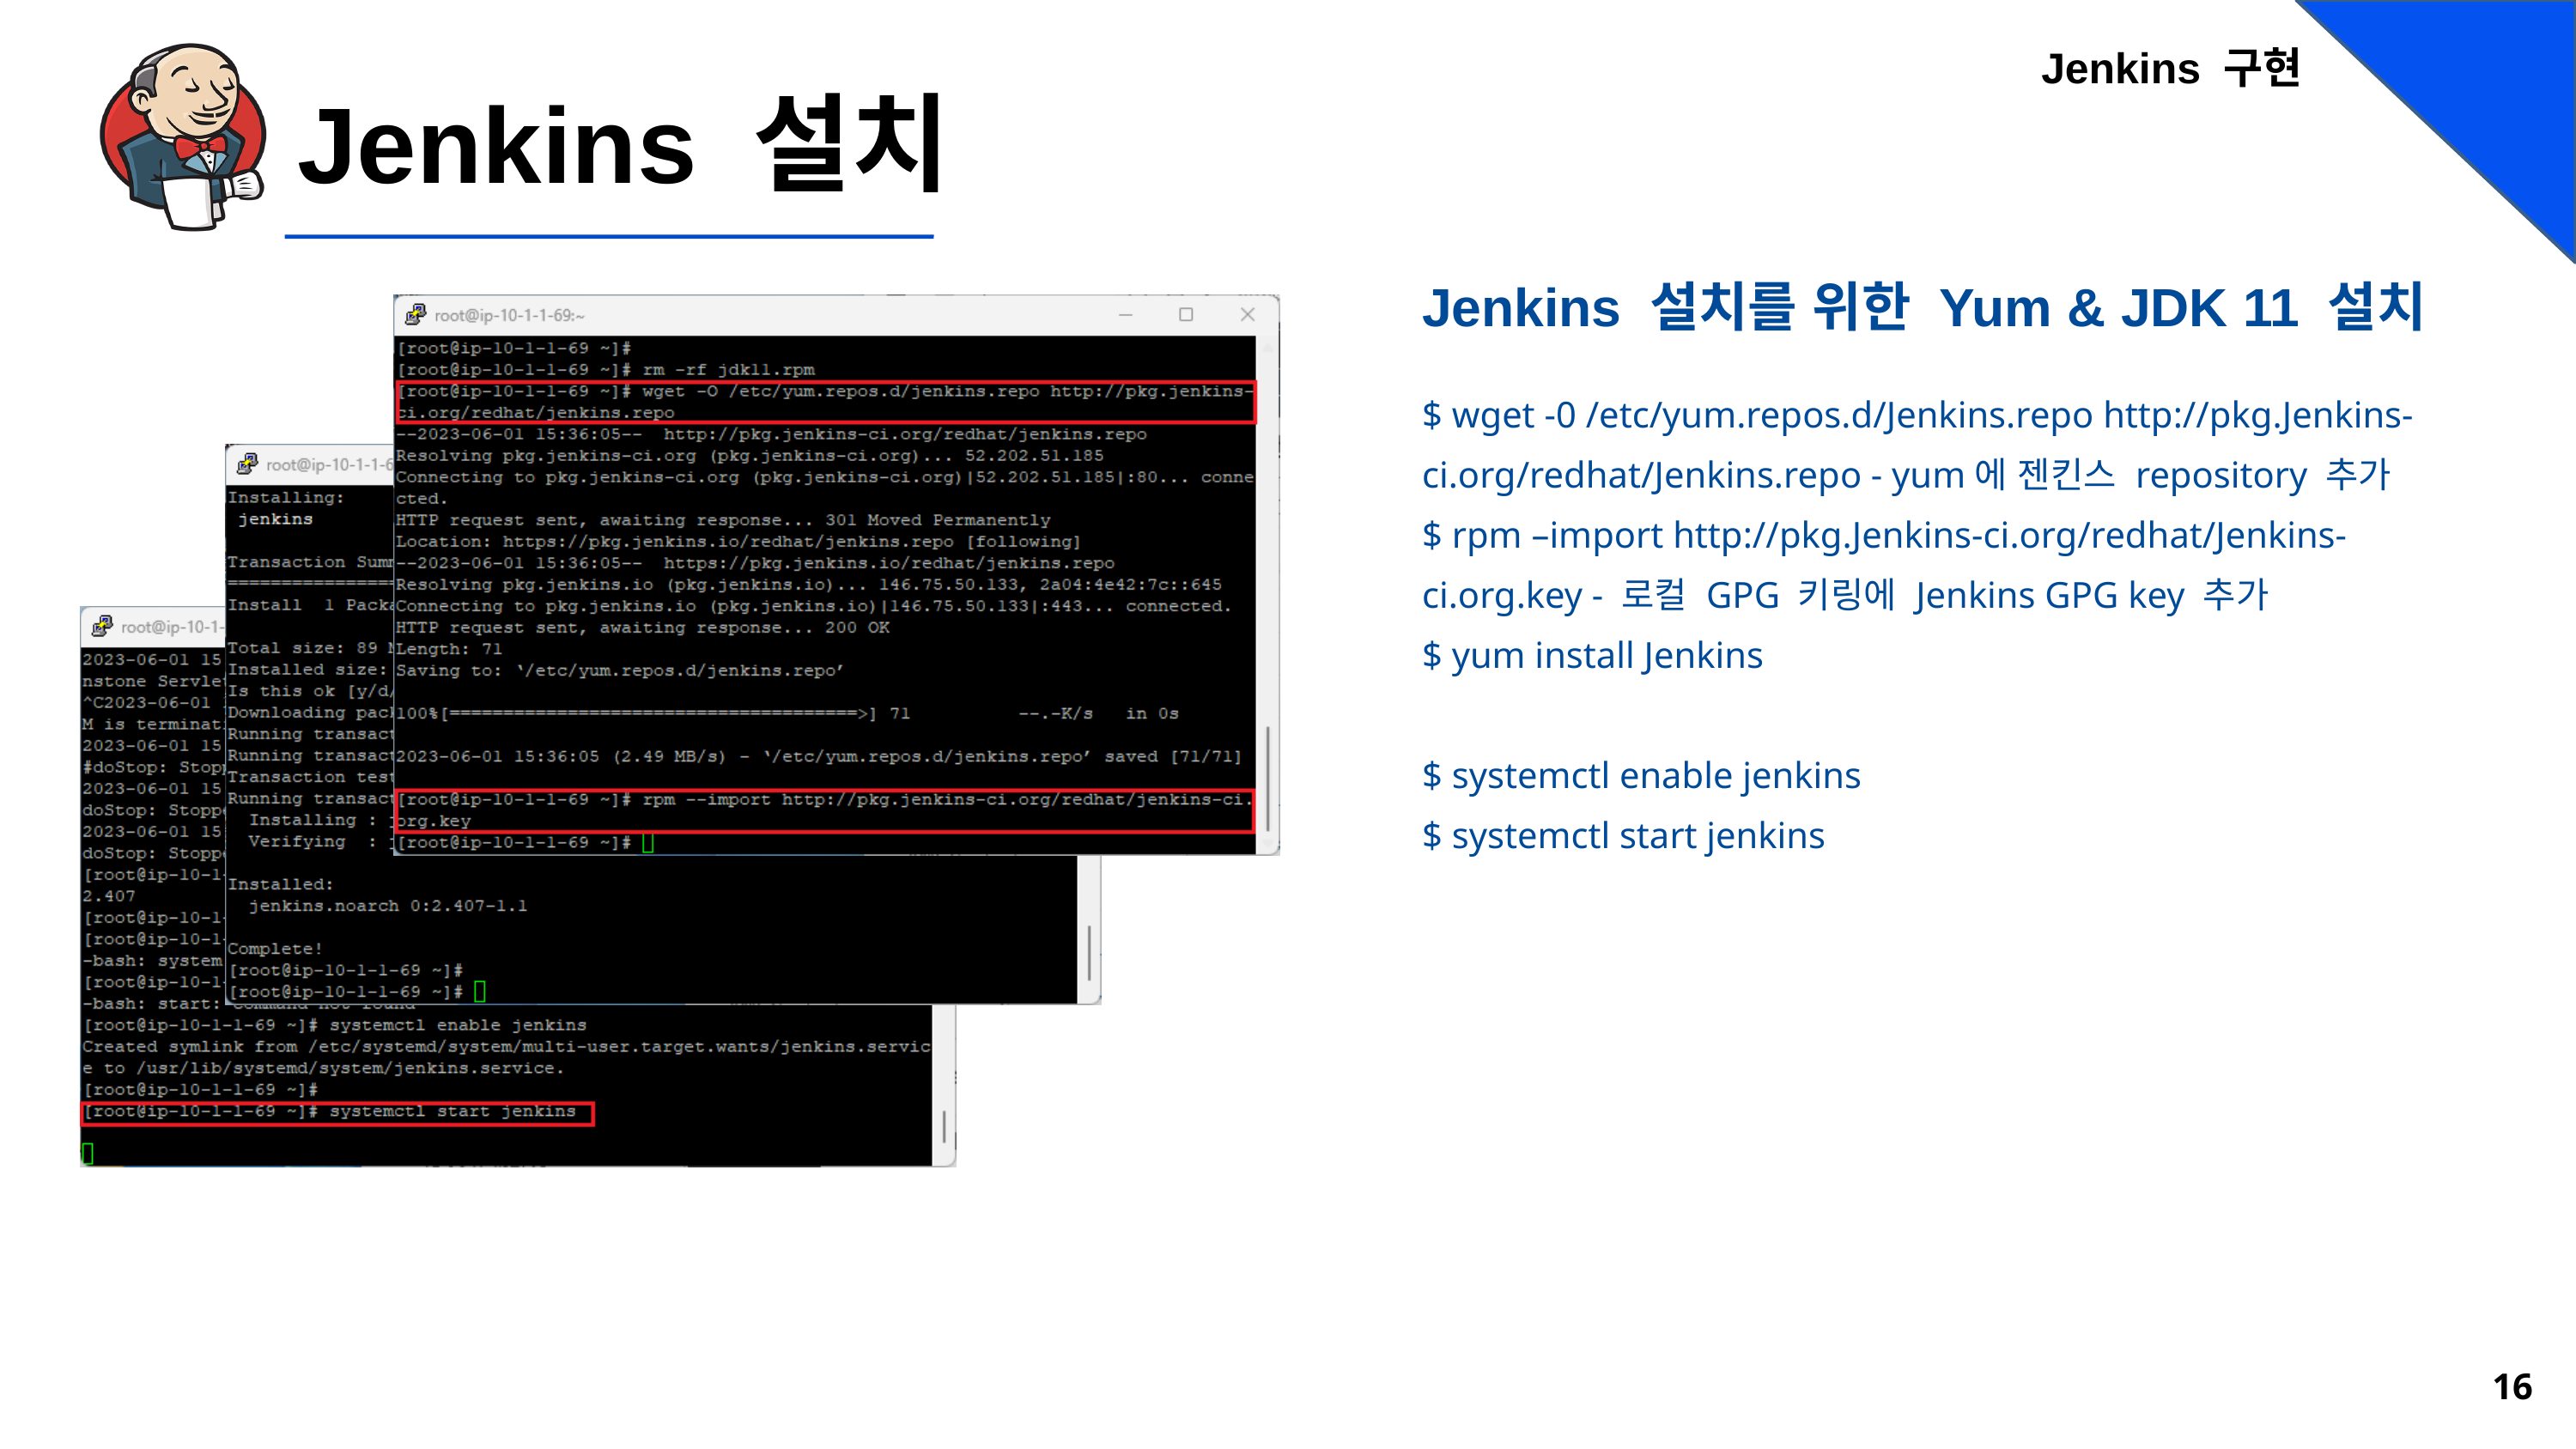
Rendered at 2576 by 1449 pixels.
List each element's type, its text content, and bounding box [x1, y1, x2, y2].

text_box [1421, 268, 2555, 862]
picture [80, 294, 1281, 1167]
text_box Jenkins 구현 [2028, 34, 2464, 100]
picture [82, 34, 285, 238]
text_box 16 [2479, 1357, 2576, 1413]
text_box [2294, 0, 2576, 264]
text_box Jenkins 설치 [288, 70, 1406, 211]
